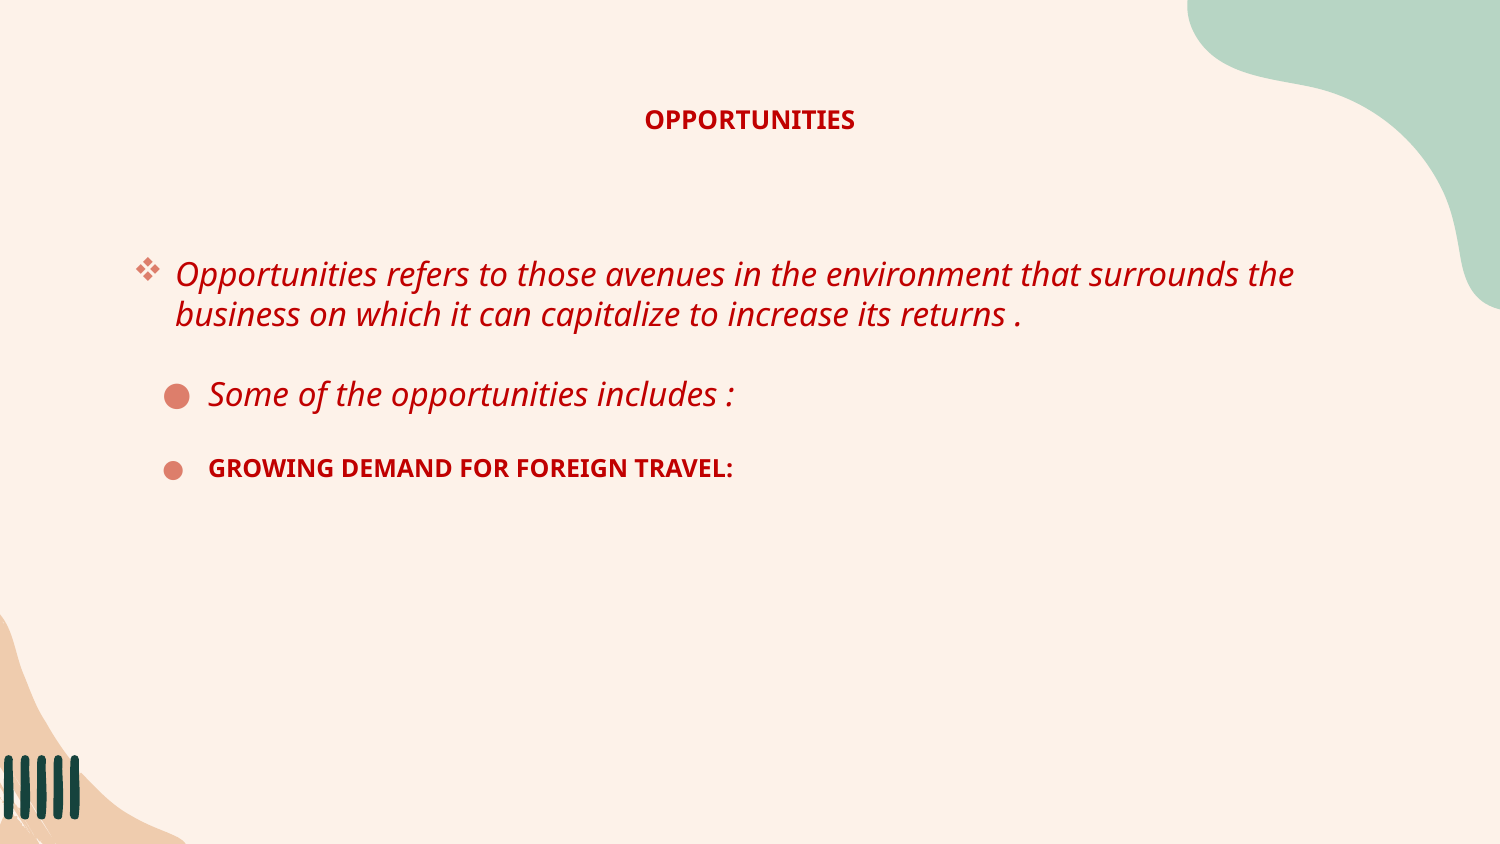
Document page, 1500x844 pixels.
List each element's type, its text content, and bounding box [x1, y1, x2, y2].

title OPPORTUNITIES [118, 88, 1382, 183]
list Opportunities refers to those avenues in the environment that surrounds the business on which it can capitalize to increase its returns . Some of the opportunities includes : GROWING DEMAND FOR FOREIGN TRAVEL: [118, 198, 1382, 727]
